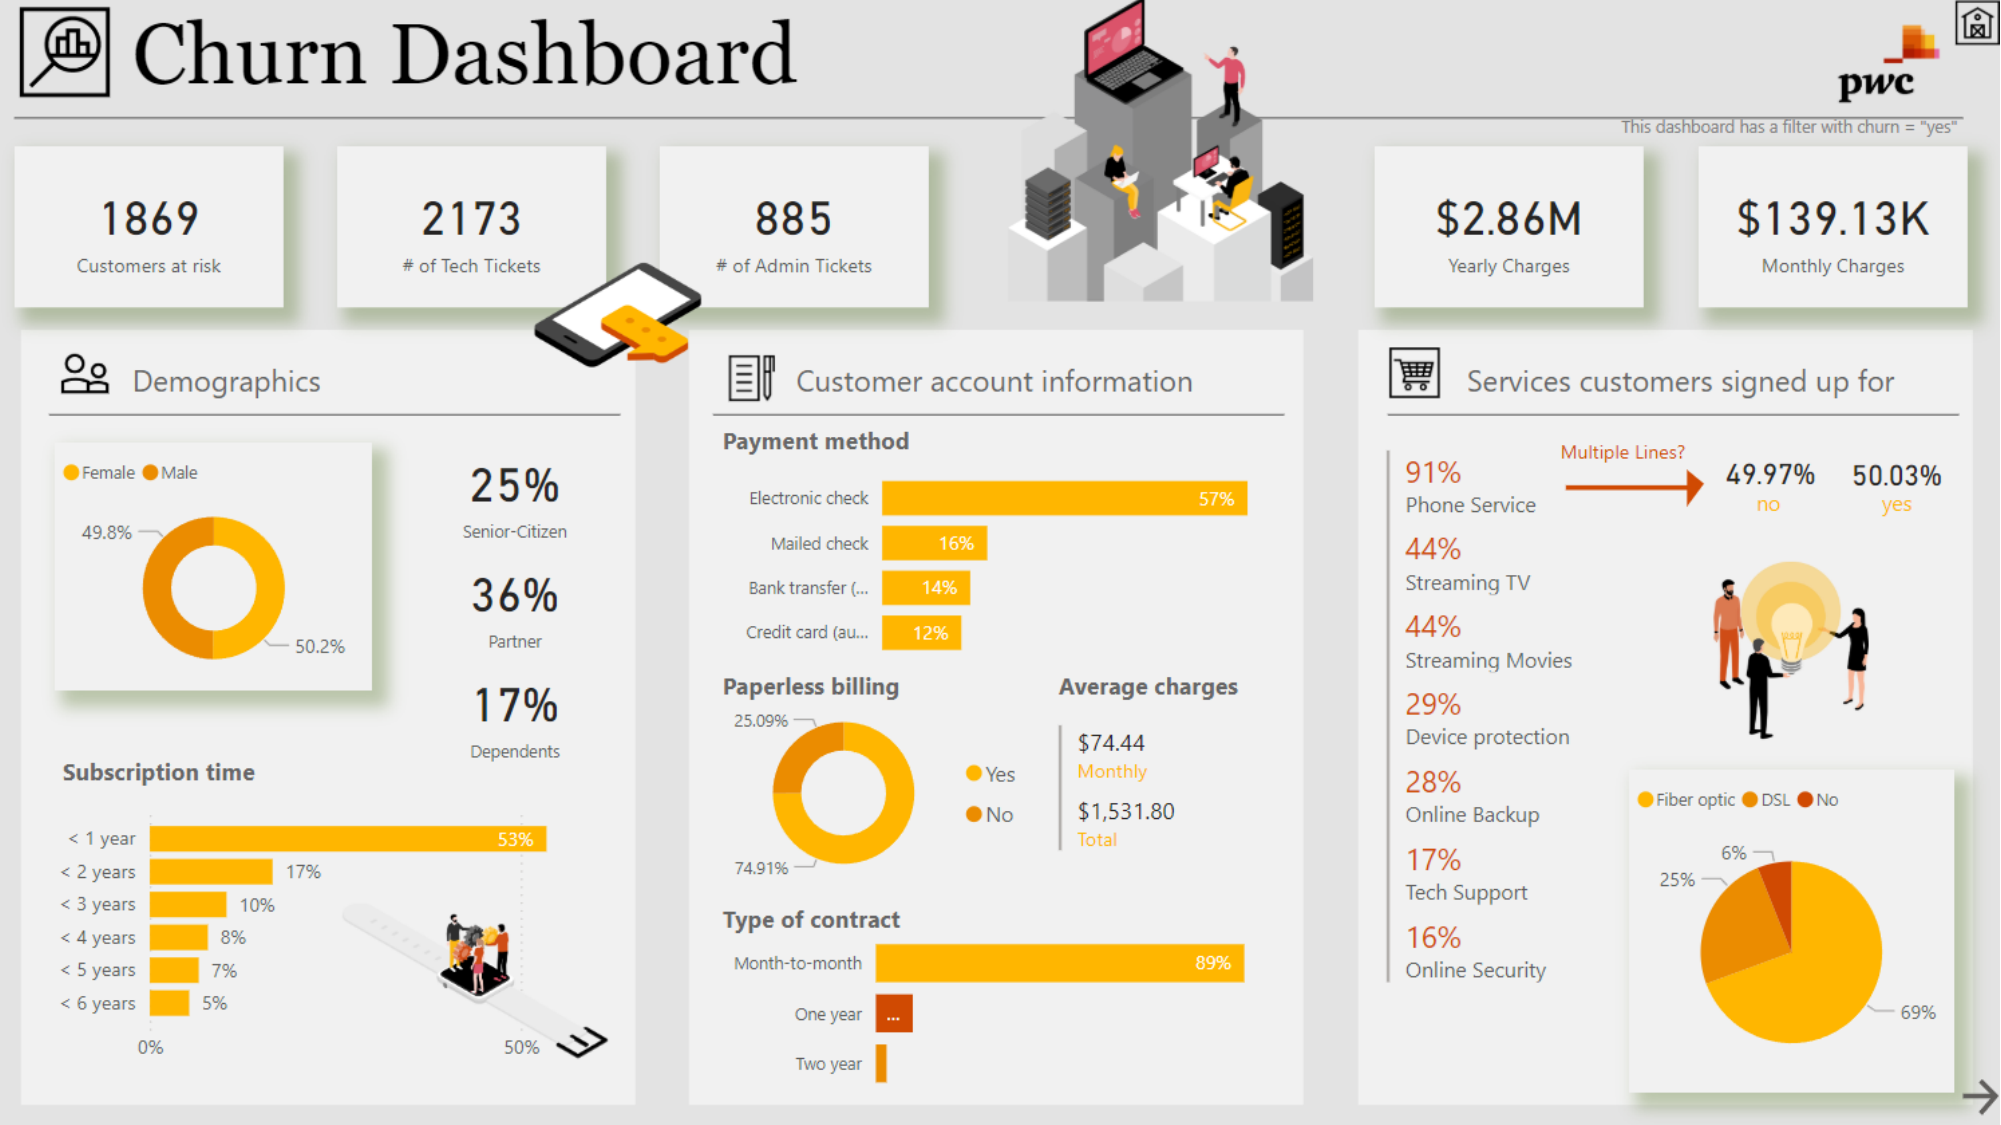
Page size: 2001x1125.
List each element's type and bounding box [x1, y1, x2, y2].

list [0, 0, 2000, 1125]
